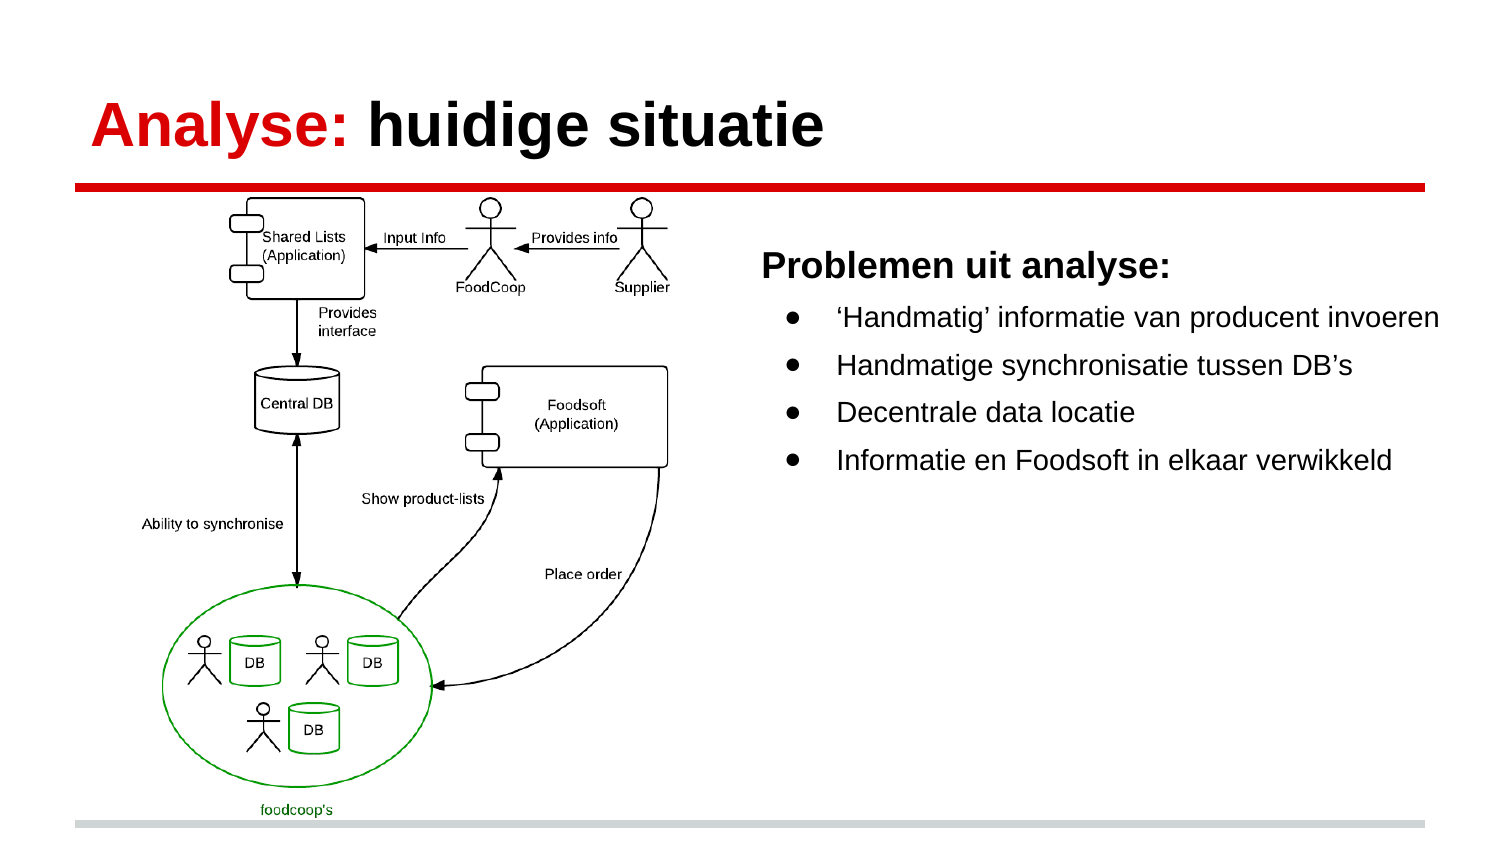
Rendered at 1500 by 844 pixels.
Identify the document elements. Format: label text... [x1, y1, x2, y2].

title Analyse: huidige situatie [75, 33, 1425, 175]
text_box Problemen uit analyse: ‘Handmatig’ informatie van producent invoeren Handmatige synchronisatie tussen DB’s Decentrale data locatie Informatie en Foodsoft in elkaar verwikkeld [771, 226, 1479, 795]
picture [78, 164, 768, 844]
